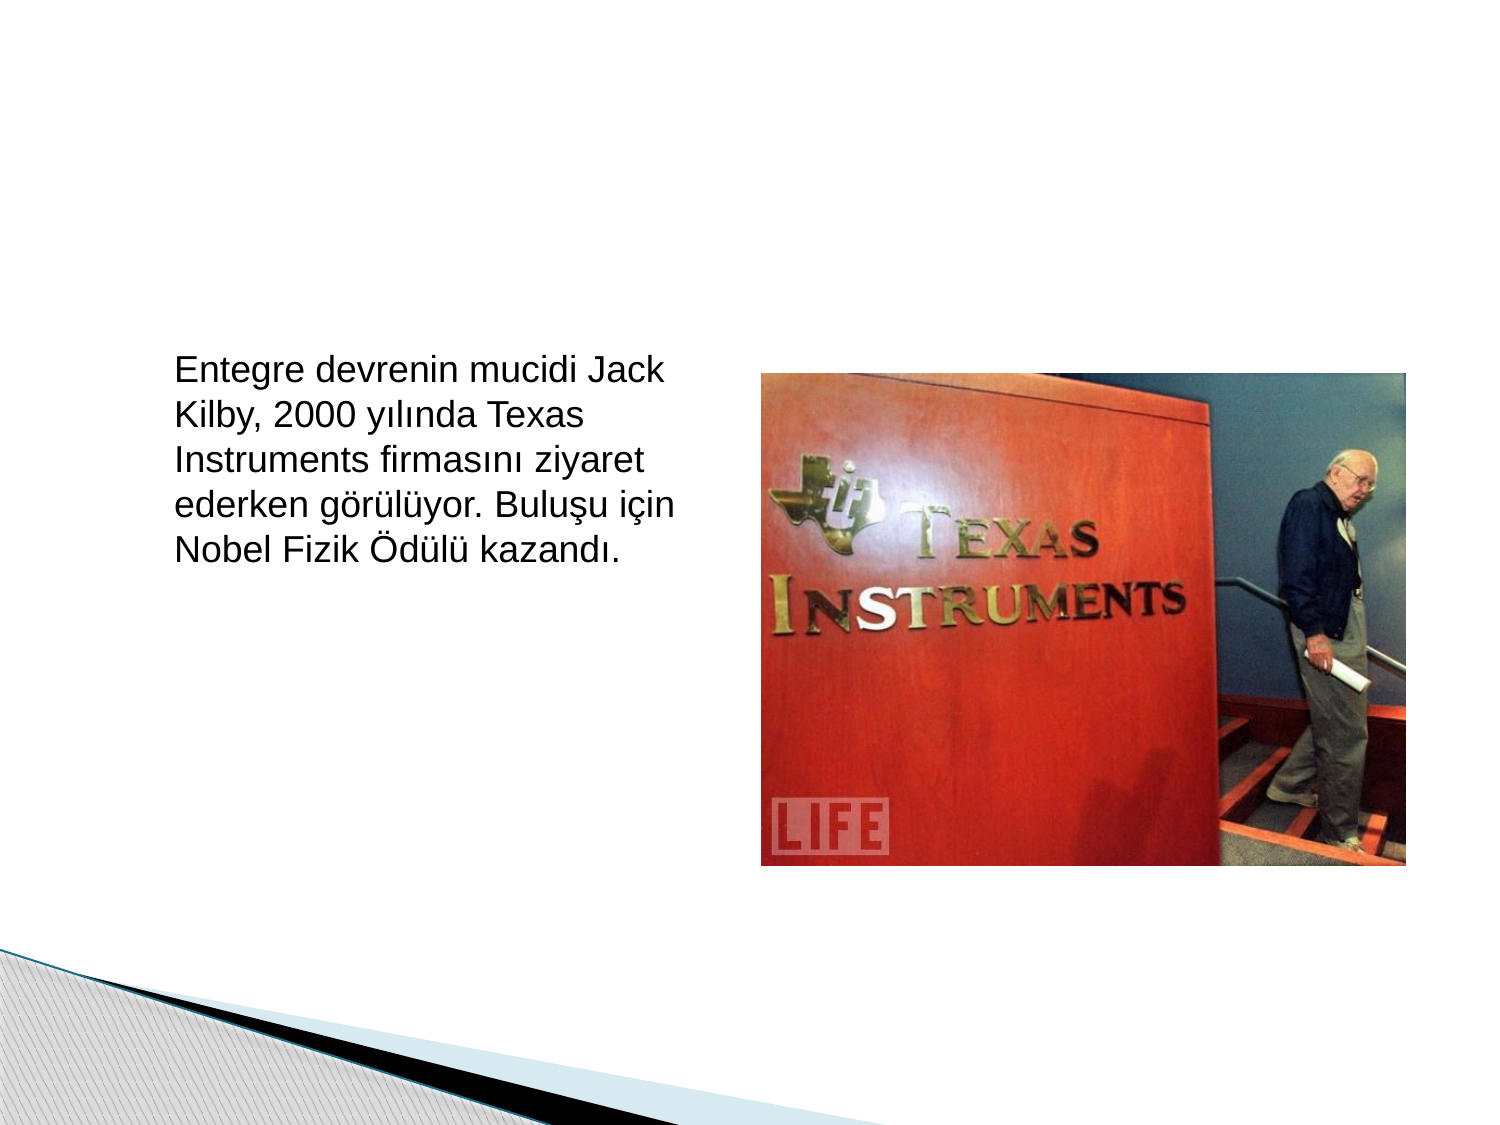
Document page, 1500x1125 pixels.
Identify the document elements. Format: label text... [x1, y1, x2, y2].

text_box Entegre devrenin mucidi Jack Kilby, 2000 yılında Texas Instruments firmasını ziyaret ederken görülüyor. Buluşu için Nobel Fizik Ödülü kazandı. [159, 338, 703, 578]
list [761, 373, 1406, 866]
